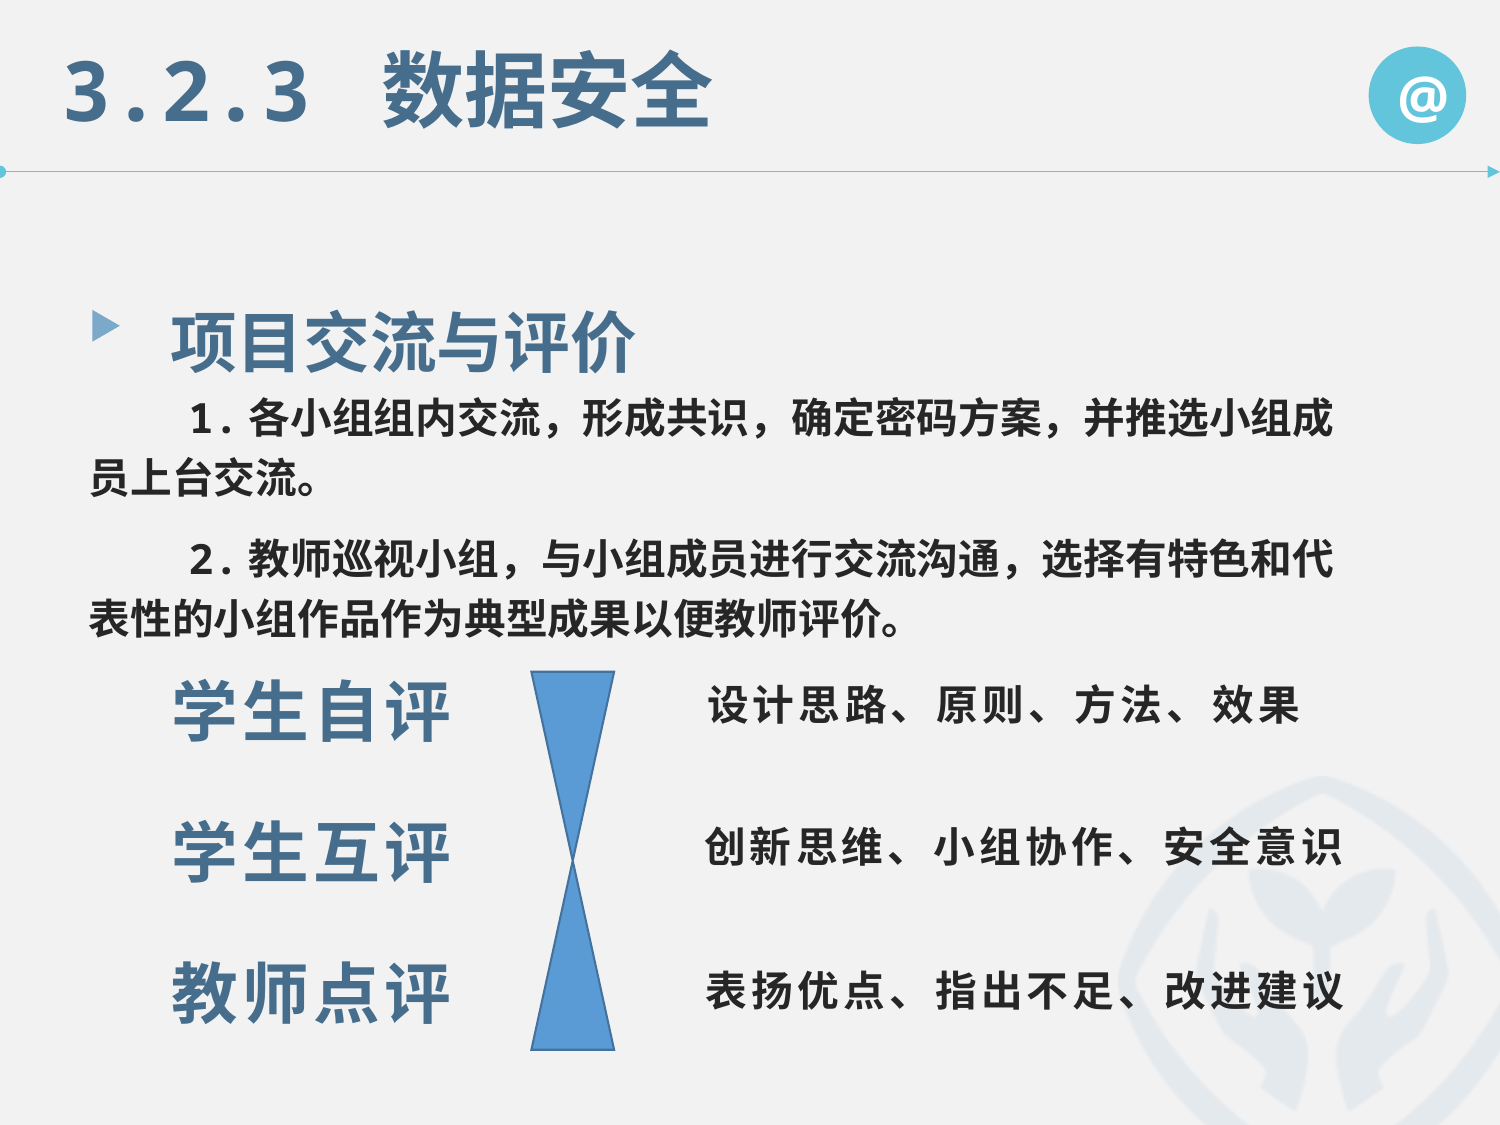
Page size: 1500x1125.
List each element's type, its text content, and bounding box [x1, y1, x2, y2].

text_box [91, 308, 122, 344]
text_box 创新思维、小组协作、安全意识 [644, 814, 1399, 888]
text_box 3.2.3 数据安全 [46, 30, 1089, 145]
text_box 设计思路、原则、方法、效果 [624, 672, 1379, 745]
text_box @ [1368, 46, 1467, 145]
text_box 1.各小组组内交流，形成共识，确定密码方案，并推选小组成员上台交流。 2.教师巡视小组，与小组成员进行交流沟通，选择有特色和代表性的小组作品作为典型成果以便教师评价。 [73, 374, 1369, 651]
text_box 表扬优点、指出不足、改进建议 [646, 958, 1400, 1031]
text_box 项目交流与评价 [155, 253, 1089, 374]
picture [1117, 776, 1500, 1125]
text_box [530, 670, 616, 1051]
text_box 学生自评 [132, 663, 486, 737]
text_box 学生互评 [132, 804, 486, 878]
text_box 教师点评 [132, 945, 486, 1018]
